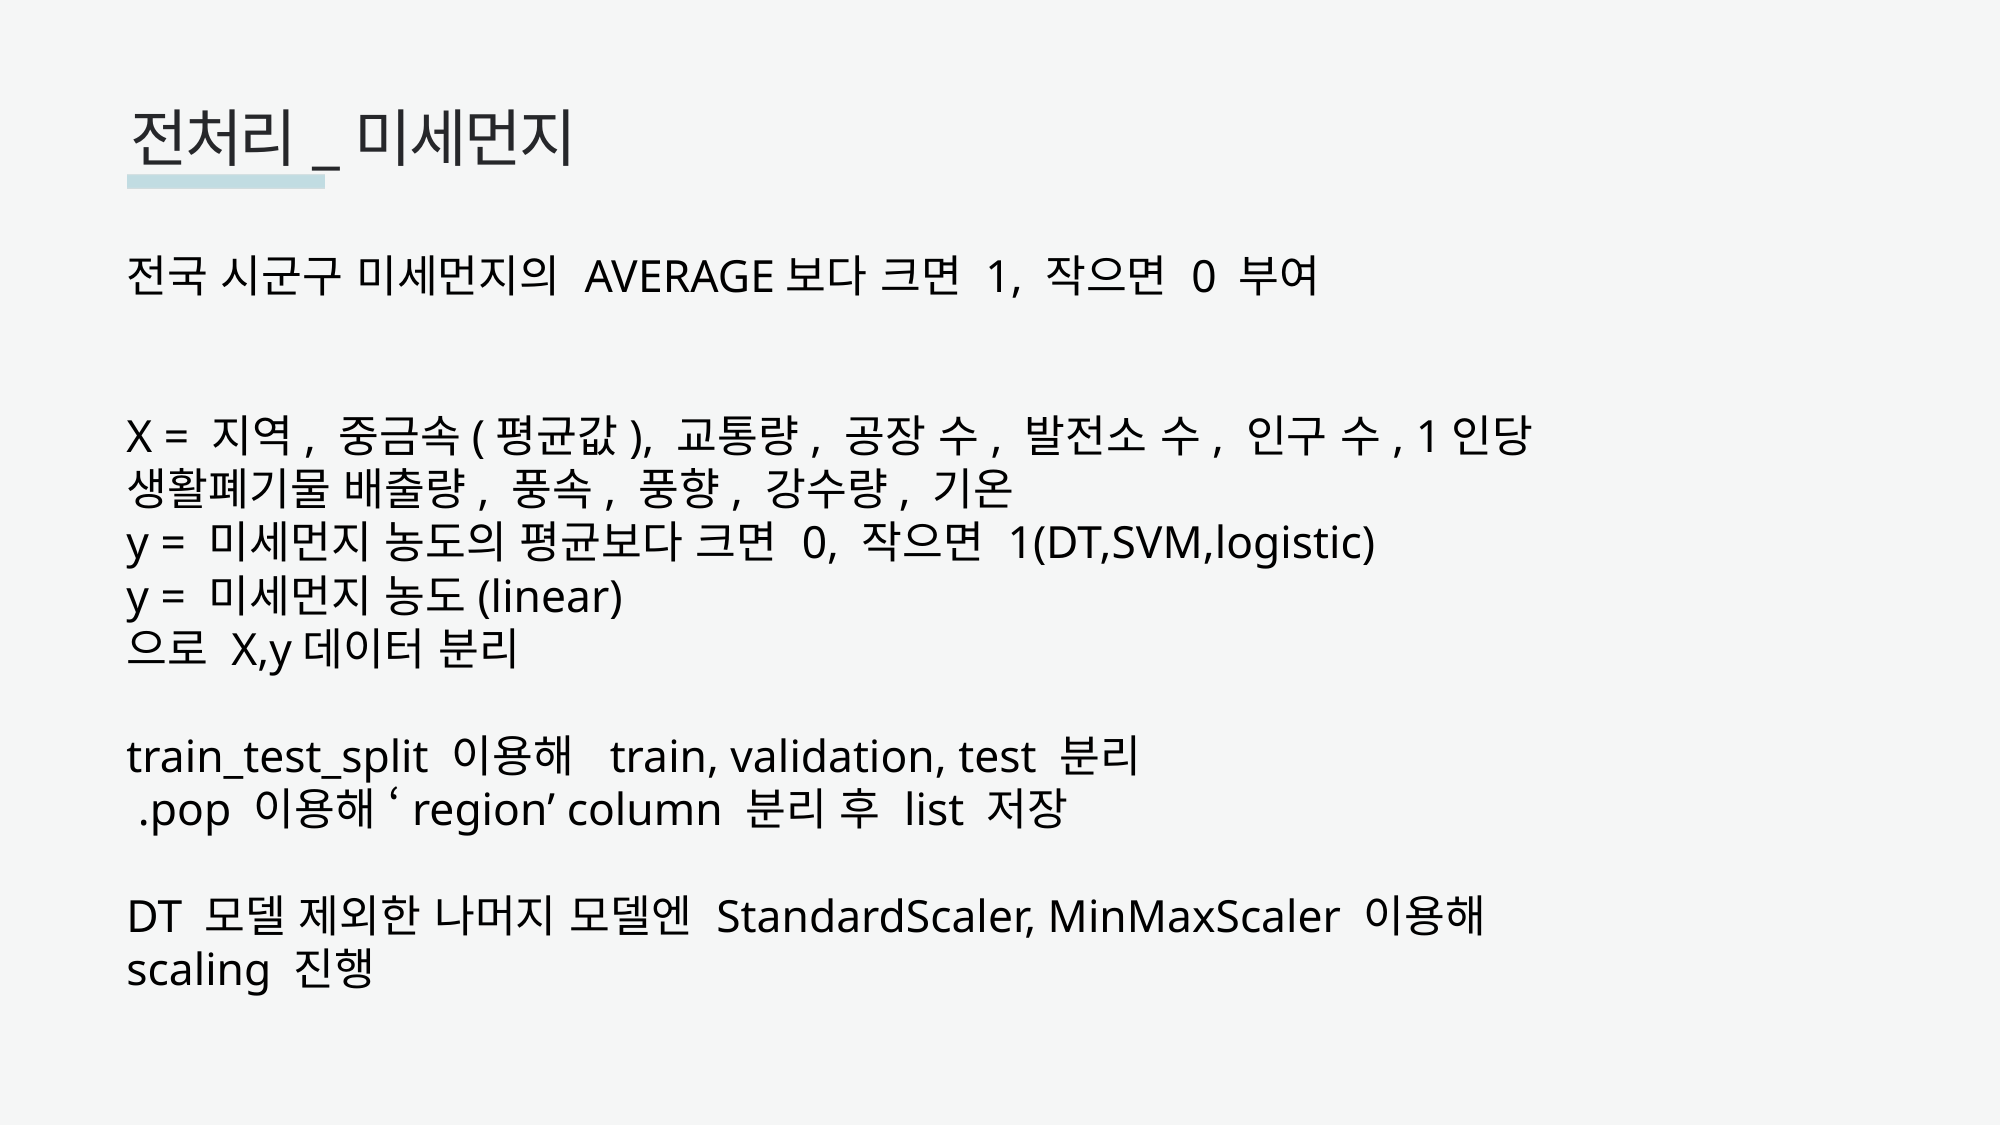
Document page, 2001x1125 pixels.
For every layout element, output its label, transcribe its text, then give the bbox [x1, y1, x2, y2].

text_box 전국 시군구 미세먼지의 AVERAGE보다 크면 1, 작으면 0 부여 X = 지역, 중금속(평균값), 교통량, 공장 수, 발전소 수, 인구 수, 1인당 생활폐기물 배출량, 풍속, 풍향, 강수량, 기온 y = 미세먼지 농도의 평균보다 크면 0, 작으면 1(DT,SVM,logistic) y = 미세먼지 농도(linear) 으로 X,y데이터 분리 train_test_split 이용해 train, validation, test 분리 .pop 이용해 ‘region’ column 분리 후 list 저장 DT 모델 제외한 나머지 모델엔 StandardScaler, MinMaxScaler 이용해 scaling 진행 [111, 240, 1642, 1056]
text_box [127, 154, 325, 209]
text_box 전처리_미세먼지 [115, 91, 2000, 181]
